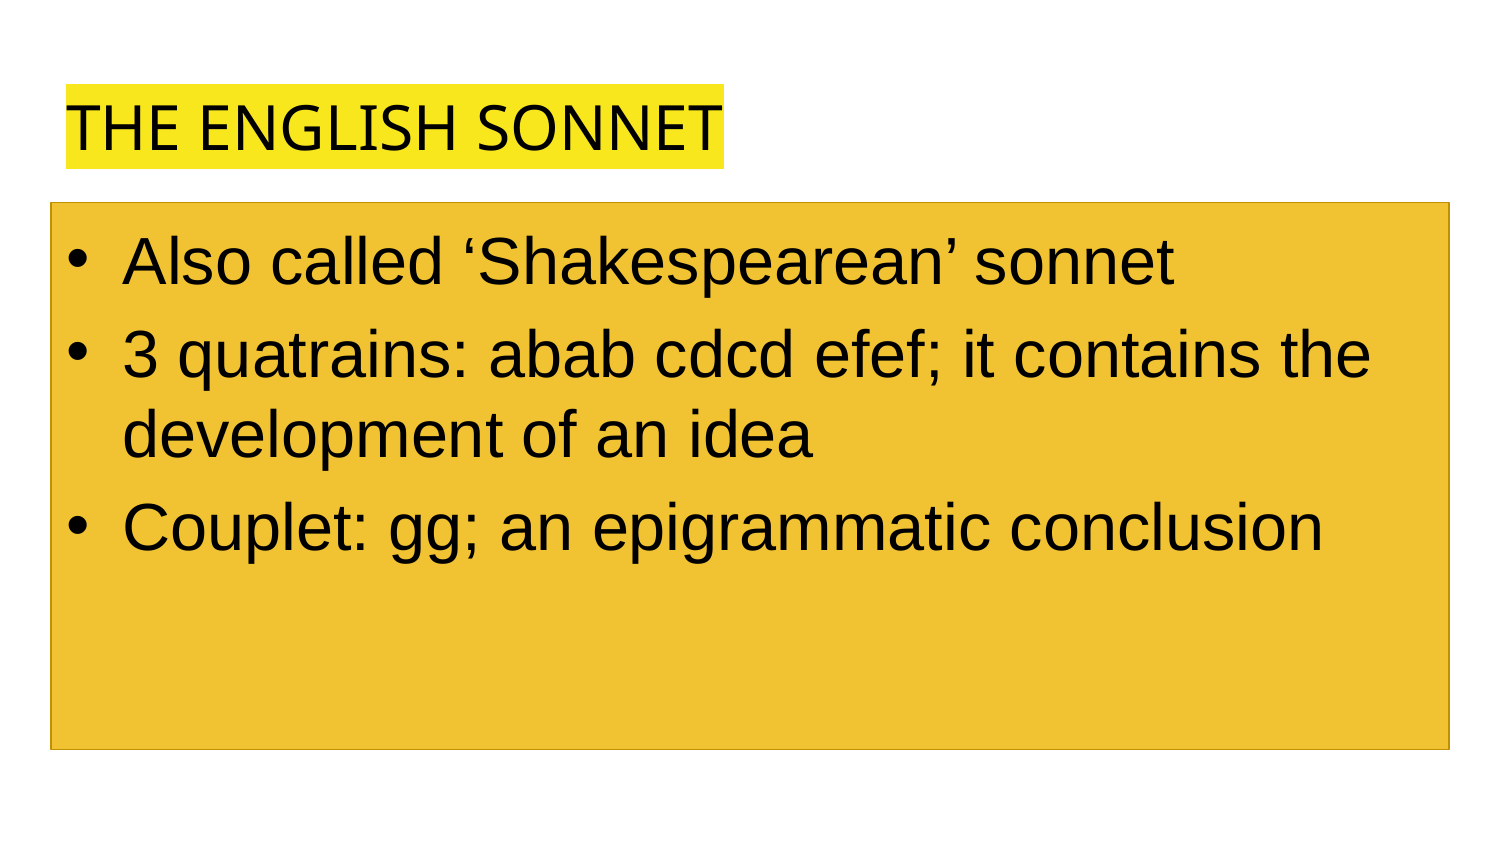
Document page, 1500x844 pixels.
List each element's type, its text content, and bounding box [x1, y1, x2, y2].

title THE ENGLISH SONNET [51, 72, 1449, 167]
list Also called ‘Shakespearean’ sonnet 3 quatrains: abab cdcd efef; it contains the development of an idea Couplet: gg; an epigrammatic conclusion [51, 202, 1449, 750]
